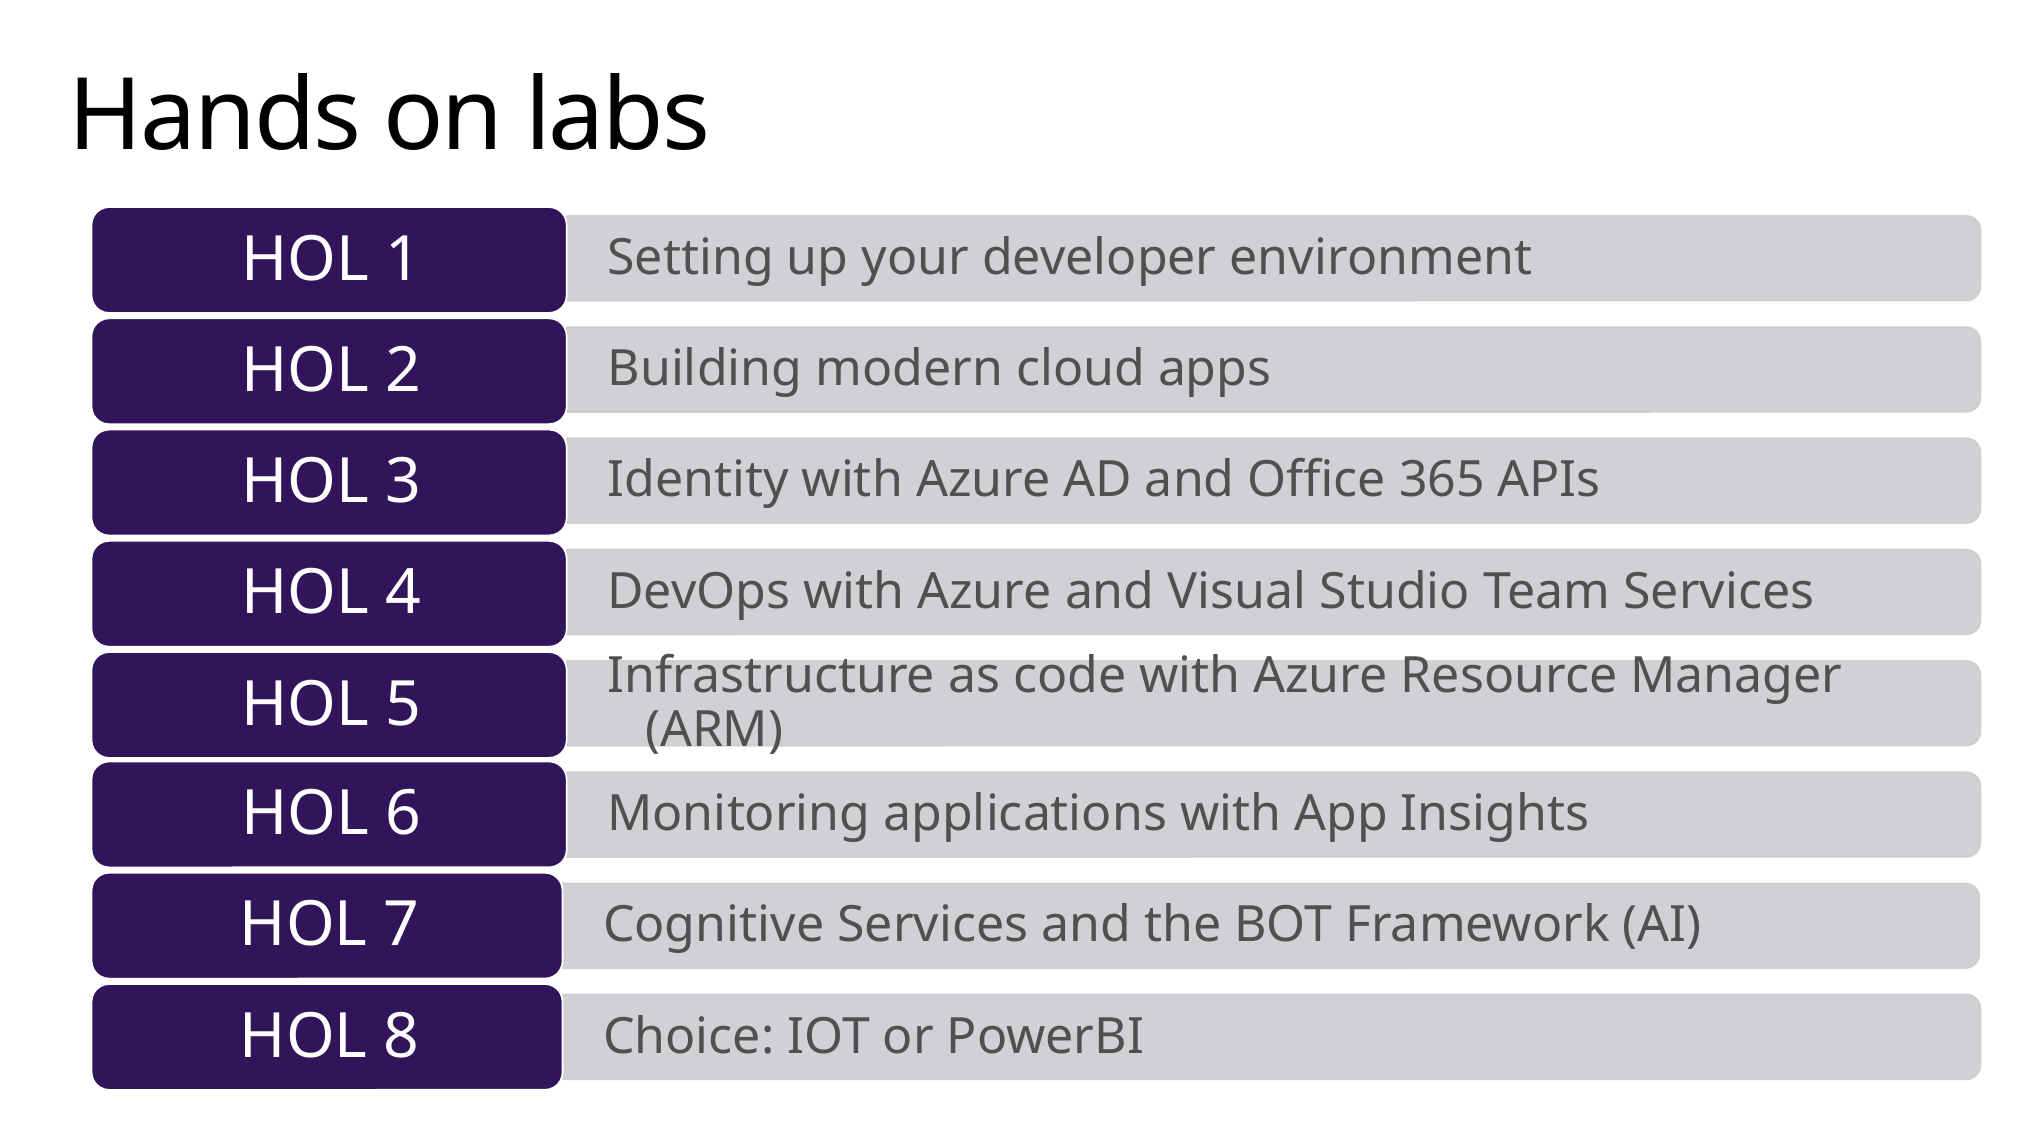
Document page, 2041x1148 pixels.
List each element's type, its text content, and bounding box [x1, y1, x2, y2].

title Hands on labs [45, 48, 1996, 199]
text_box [76, 204, 1996, 1091]
